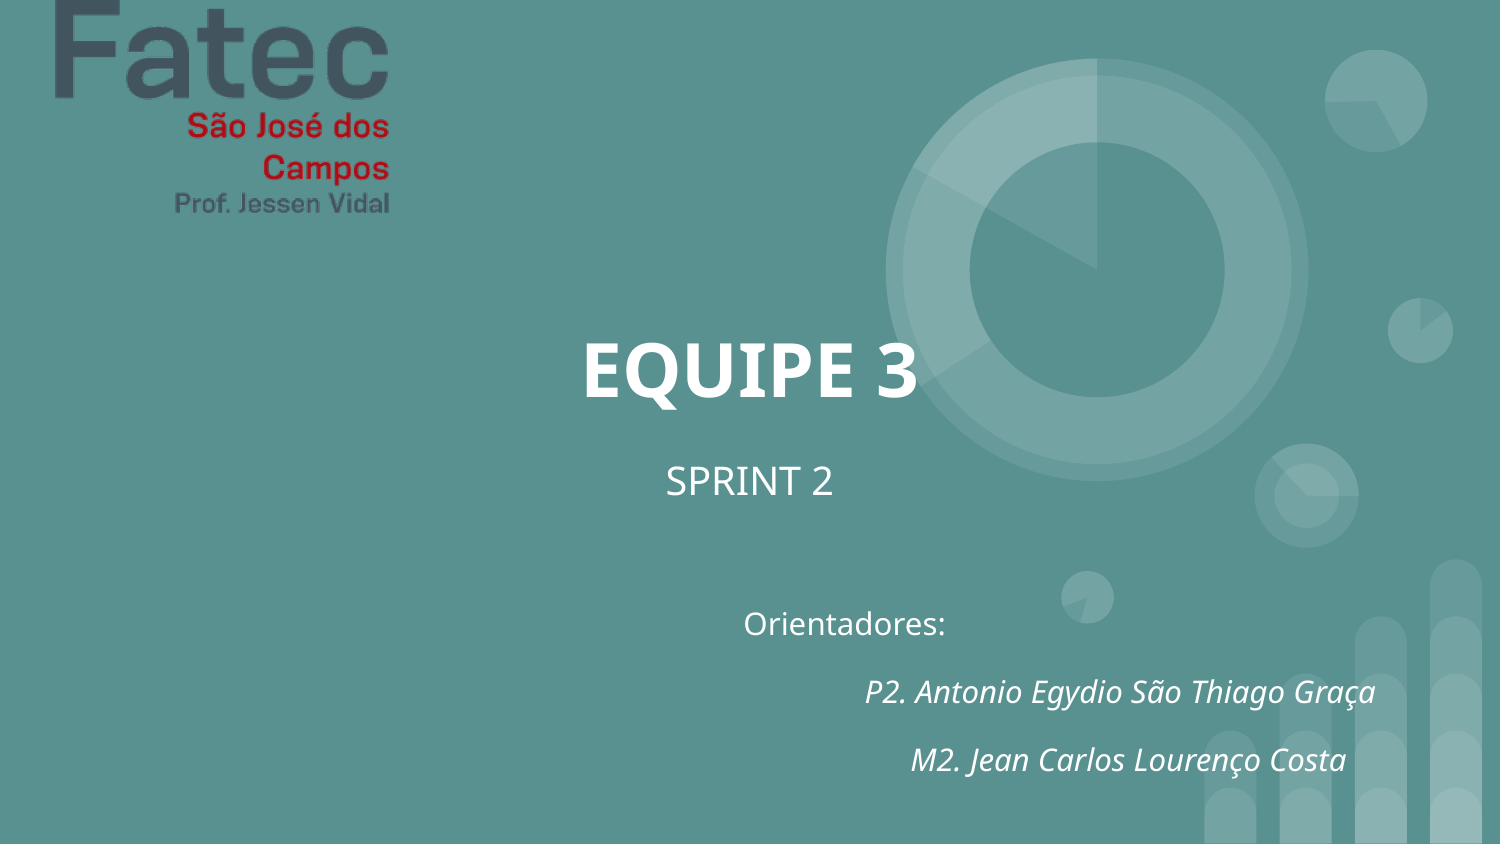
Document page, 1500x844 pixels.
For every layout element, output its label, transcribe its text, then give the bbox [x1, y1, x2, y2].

title EQUIPE 3 [310, 248, 1190, 487]
picture [0, 0, 444, 213]
subtitle SPRINT 2 [443, 440, 1057, 527]
text_box Orientadores: P2. Antonio Egydio São Thiago Graça M2. Jean Carlos Lourenço Costa [728, 589, 1500, 793]
